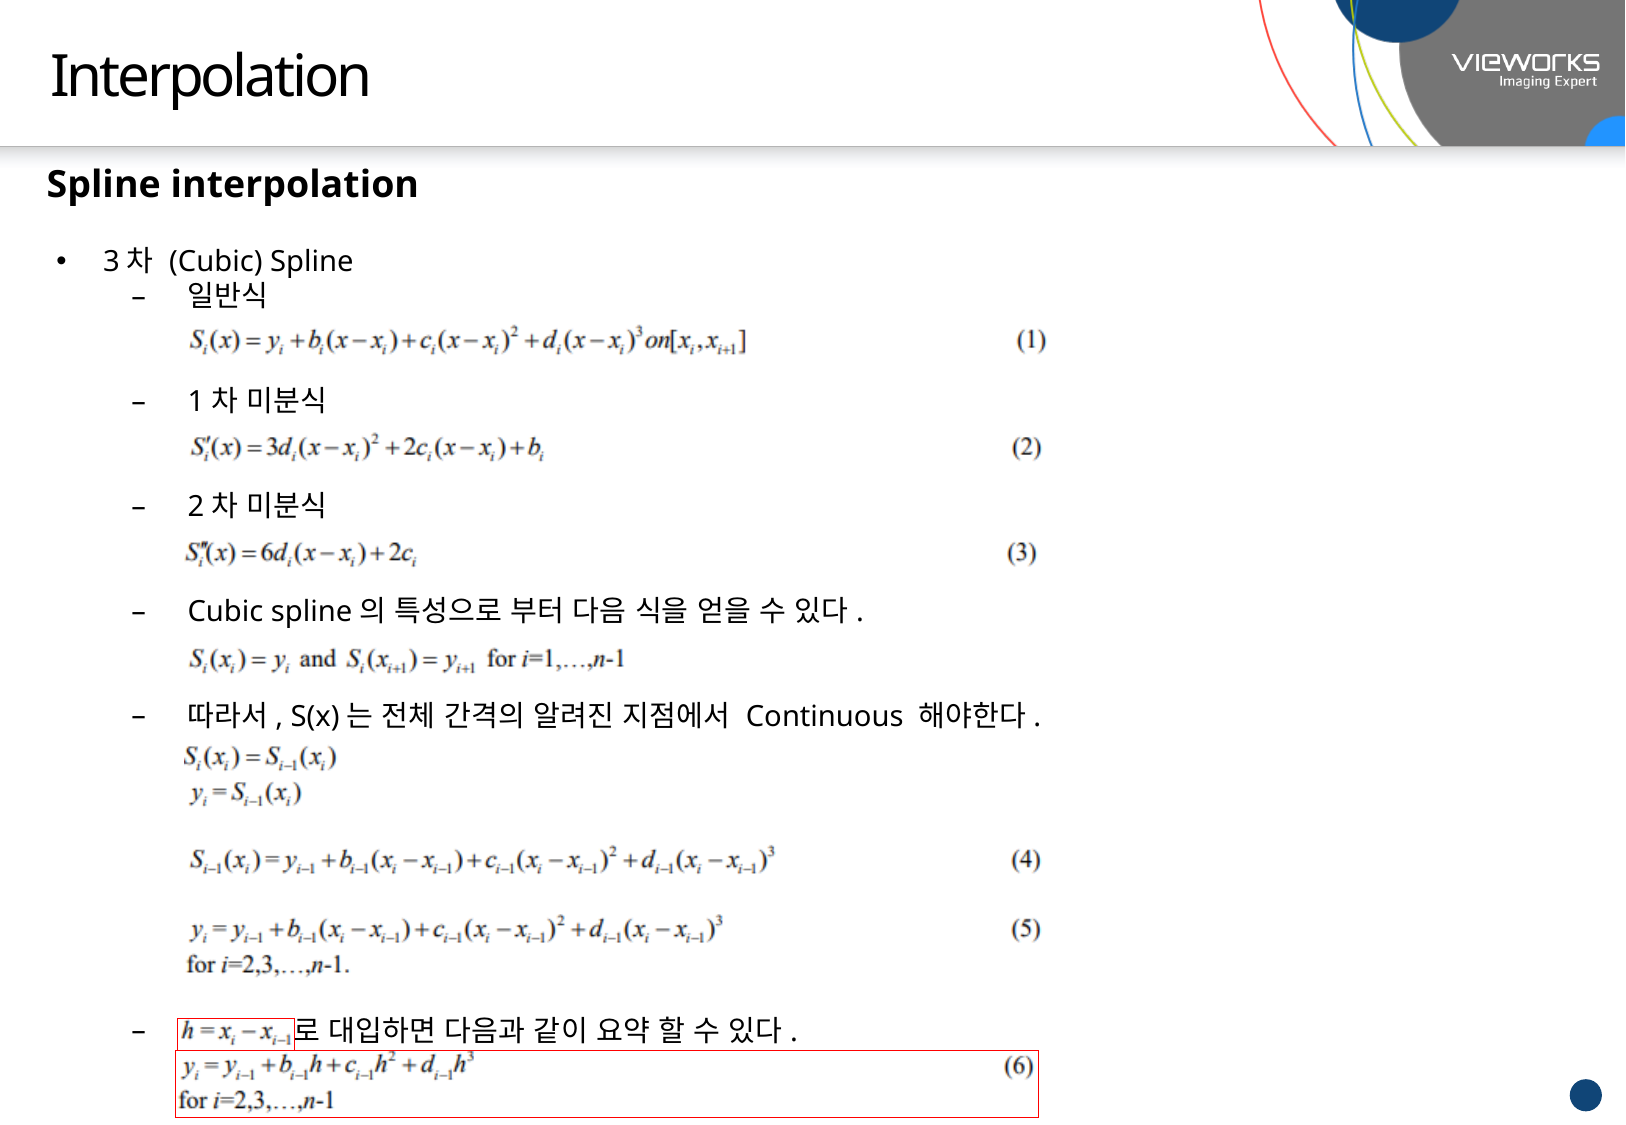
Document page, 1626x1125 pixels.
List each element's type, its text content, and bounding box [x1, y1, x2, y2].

picture [180, 781, 1054, 990]
picture [188, 322, 1051, 361]
picture [180, 534, 1042, 578]
text_box Spline interpolation [31, 152, 955, 213]
picture [175, 1018, 1039, 1118]
picture [184, 635, 646, 686]
picture [184, 734, 340, 778]
text_box 3차 (Cubic) Spline 일반식 1차 미분식 2차 미분식 Cubic spline의 특성으로 부터 다음 식을 얻을 수 있다. 따라서, S(x)는 전체 간격의 알려진 지점에서 Continuous 해야한다. 로 대입하면 다음과 같이 요약 할 수 있다. [41, 235, 1604, 1055]
title Interpolation [35, 24, 1498, 123]
picture [183, 424, 1051, 466]
picture [1255, 0, 1625, 146]
